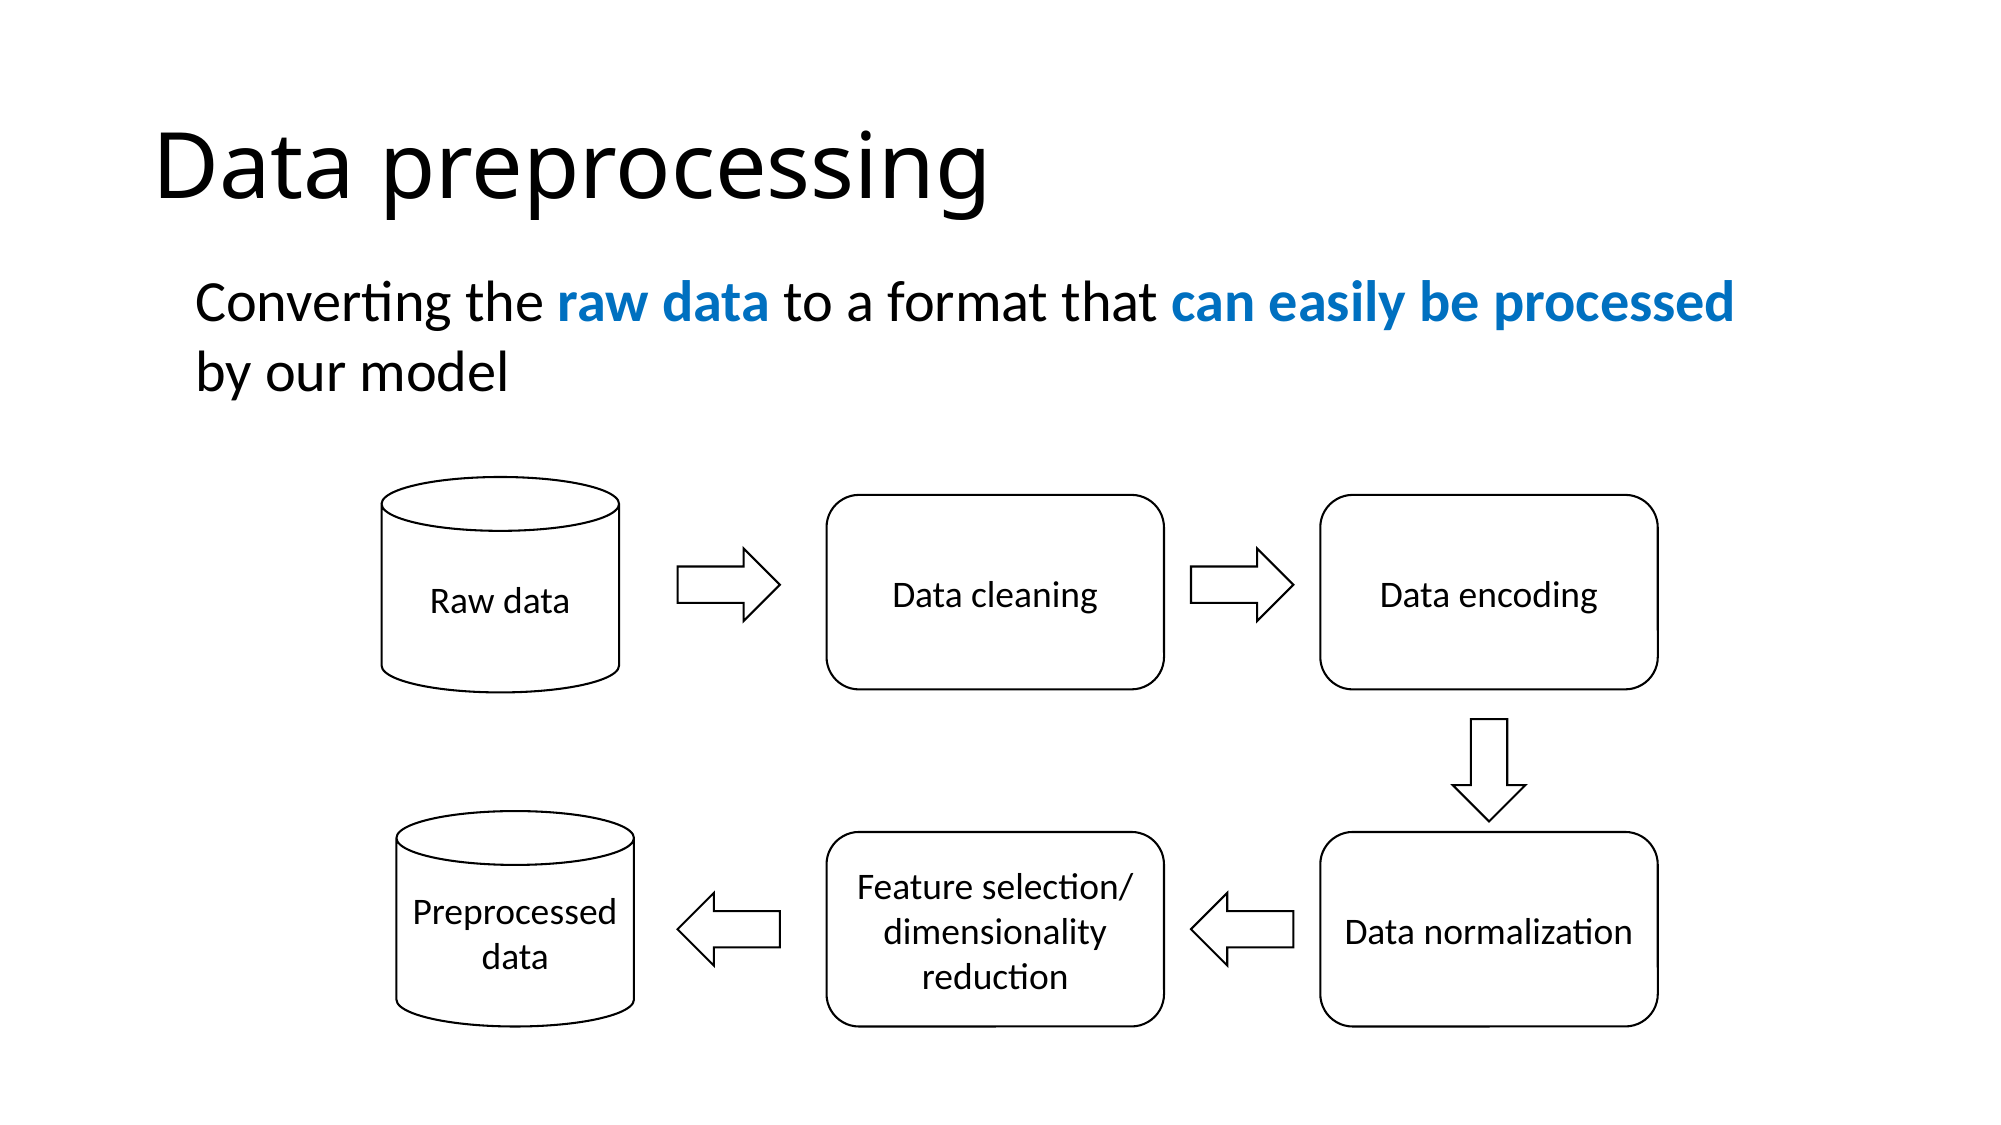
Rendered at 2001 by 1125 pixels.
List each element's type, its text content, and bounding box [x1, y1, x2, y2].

text_box Converting the raw data to a format that can easily be processed by our model [180, 255, 1765, 411]
text_box Raw data [380, 475, 621, 694]
text_box [676, 545, 782, 624]
text_box Data normalization [1319, 830, 1659, 1028]
text_box Data encoding [1319, 493, 1659, 691]
text_box [1189, 890, 1295, 969]
text_box Feature selection/ dimensionality reduction [825, 830, 1166, 1028]
text_box Preprocessed data [395, 810, 635, 1028]
text_box [1450, 718, 1528, 823]
text_box Data cleaning [825, 493, 1166, 691]
text_box [676, 890, 781, 969]
title Data preprocessing [137, 59, 1863, 278]
text_box [1189, 545, 1295, 624]
